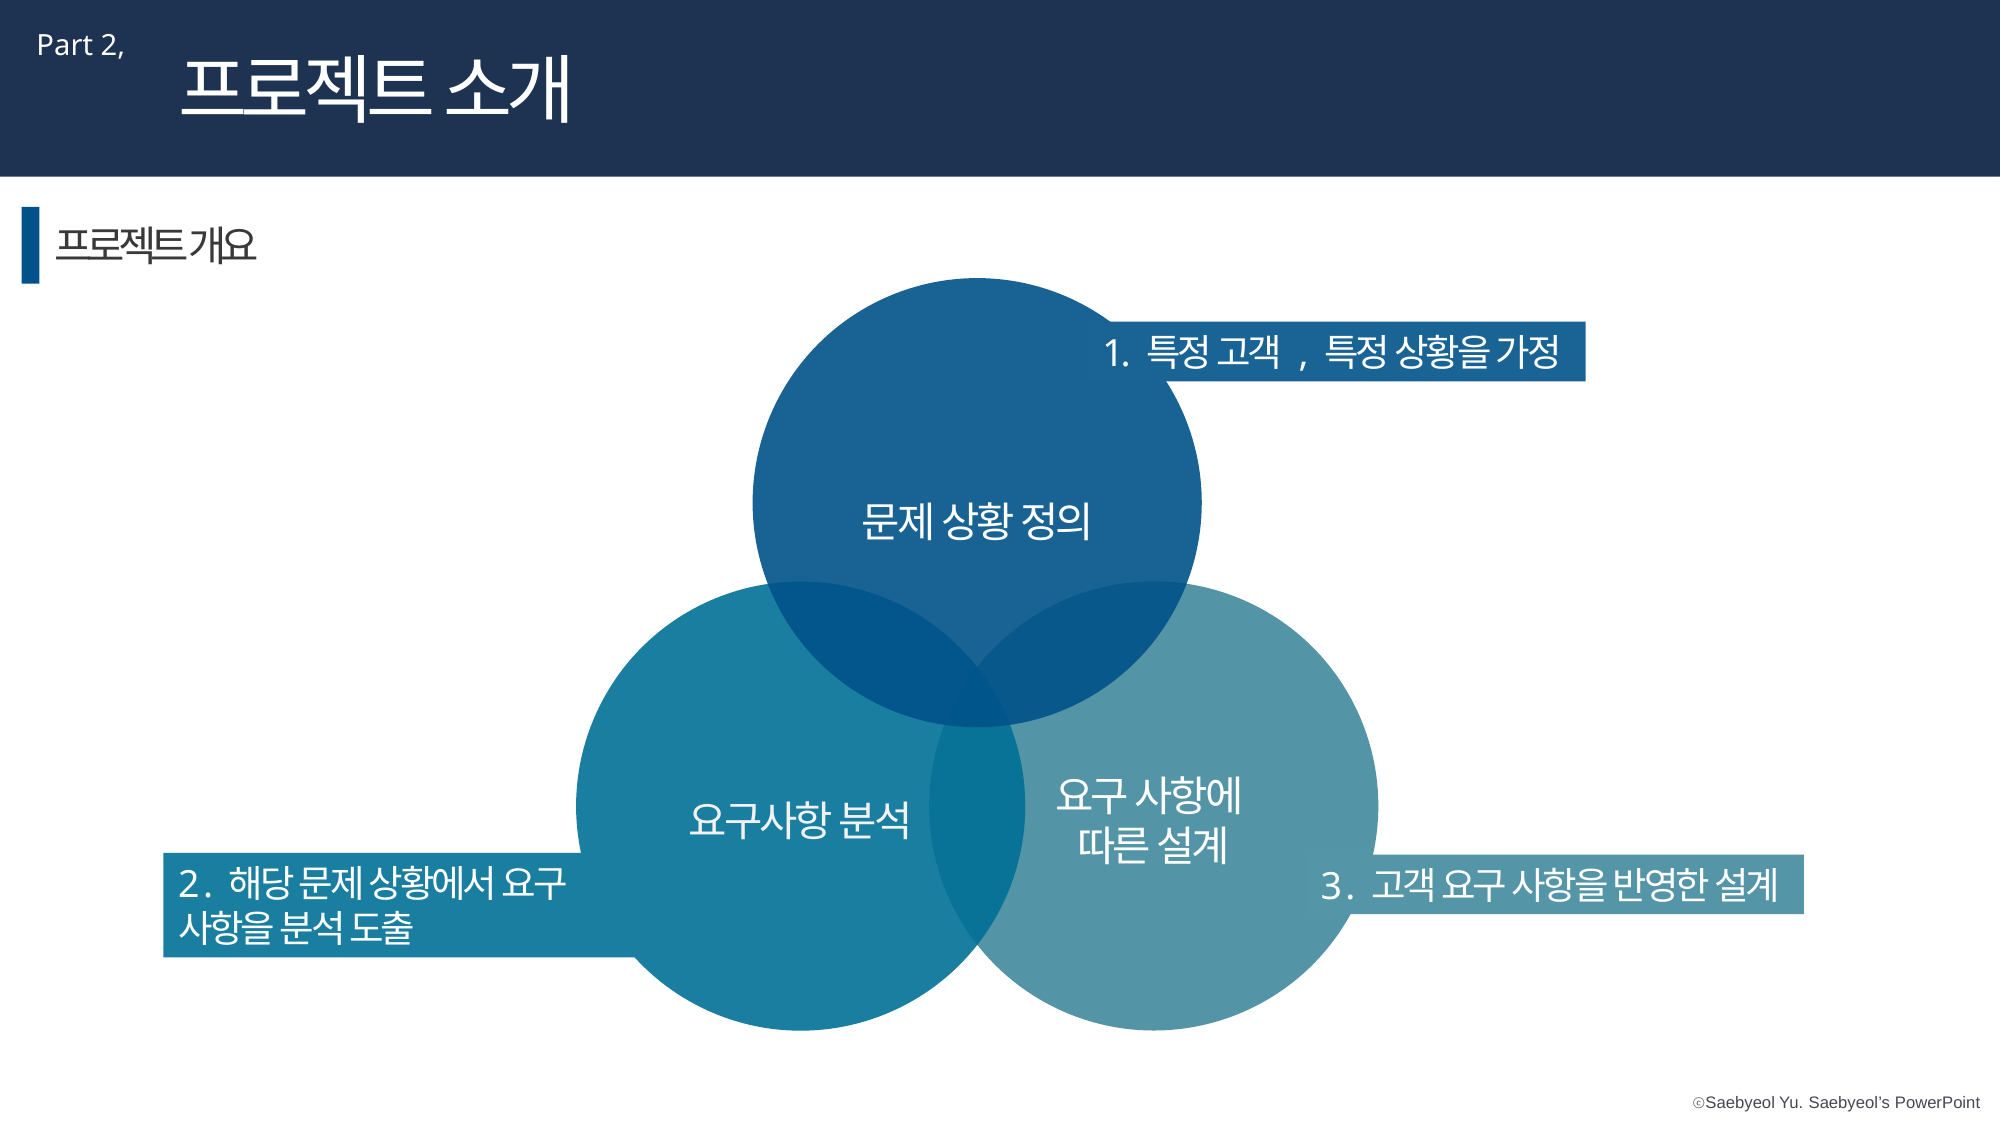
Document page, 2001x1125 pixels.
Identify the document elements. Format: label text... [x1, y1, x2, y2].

text_box 3 . 고객 요구 사항을 반영한 설계 [1305, 854, 1804, 915]
text_box 문제 상황 정의 [822, 488, 1135, 554]
text_box Part 2, [21, 19, 148, 69]
text_box [751, 277, 1203, 729]
text_box [21, 206, 40, 285]
text_box [0, 0, 2000, 178]
text_box [1012, 583, 1380, 854]
text_box 요구 사항에 따른 설계 [989, 761, 1319, 877]
text_box 요구사항 분석 [673, 787, 928, 852]
text_box [977, 877, 1352, 1032]
text_box 프로젝트 소개 [163, 35, 591, 140]
text_box 1. 특정 고객 , 특정 상황을 가정 [1087, 321, 1586, 382]
text_box 프로젝트 개요 [39, 212, 1000, 278]
text_box 2 . 해당 문제 상황에서 요구 사항을 분석 도출 [163, 852, 662, 958]
text_box [575, 583, 1022, 1032]
